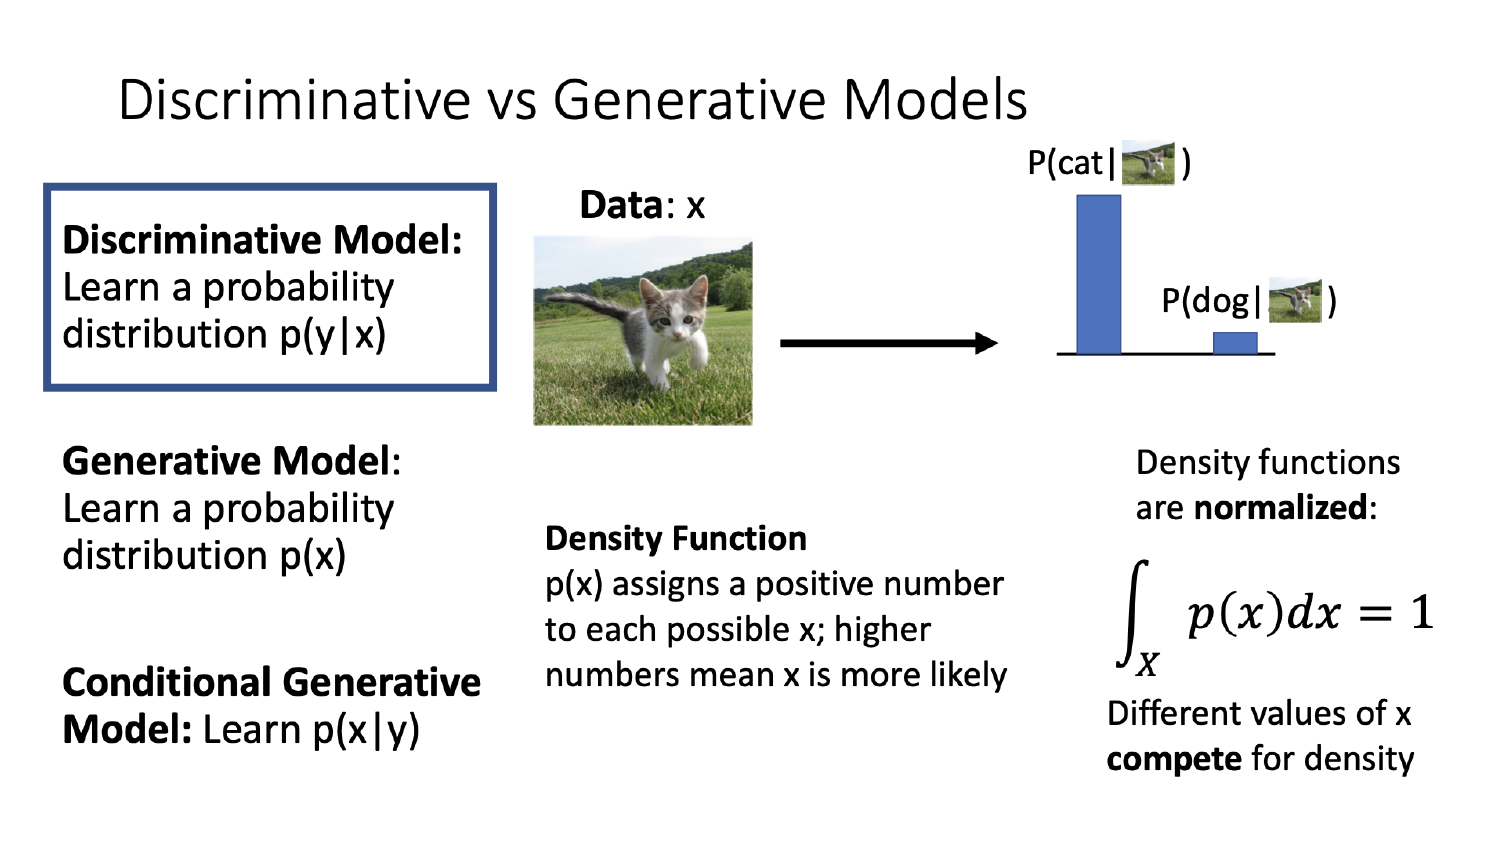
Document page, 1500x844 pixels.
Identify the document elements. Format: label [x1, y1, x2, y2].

picture [24, 24, 1476, 791]
